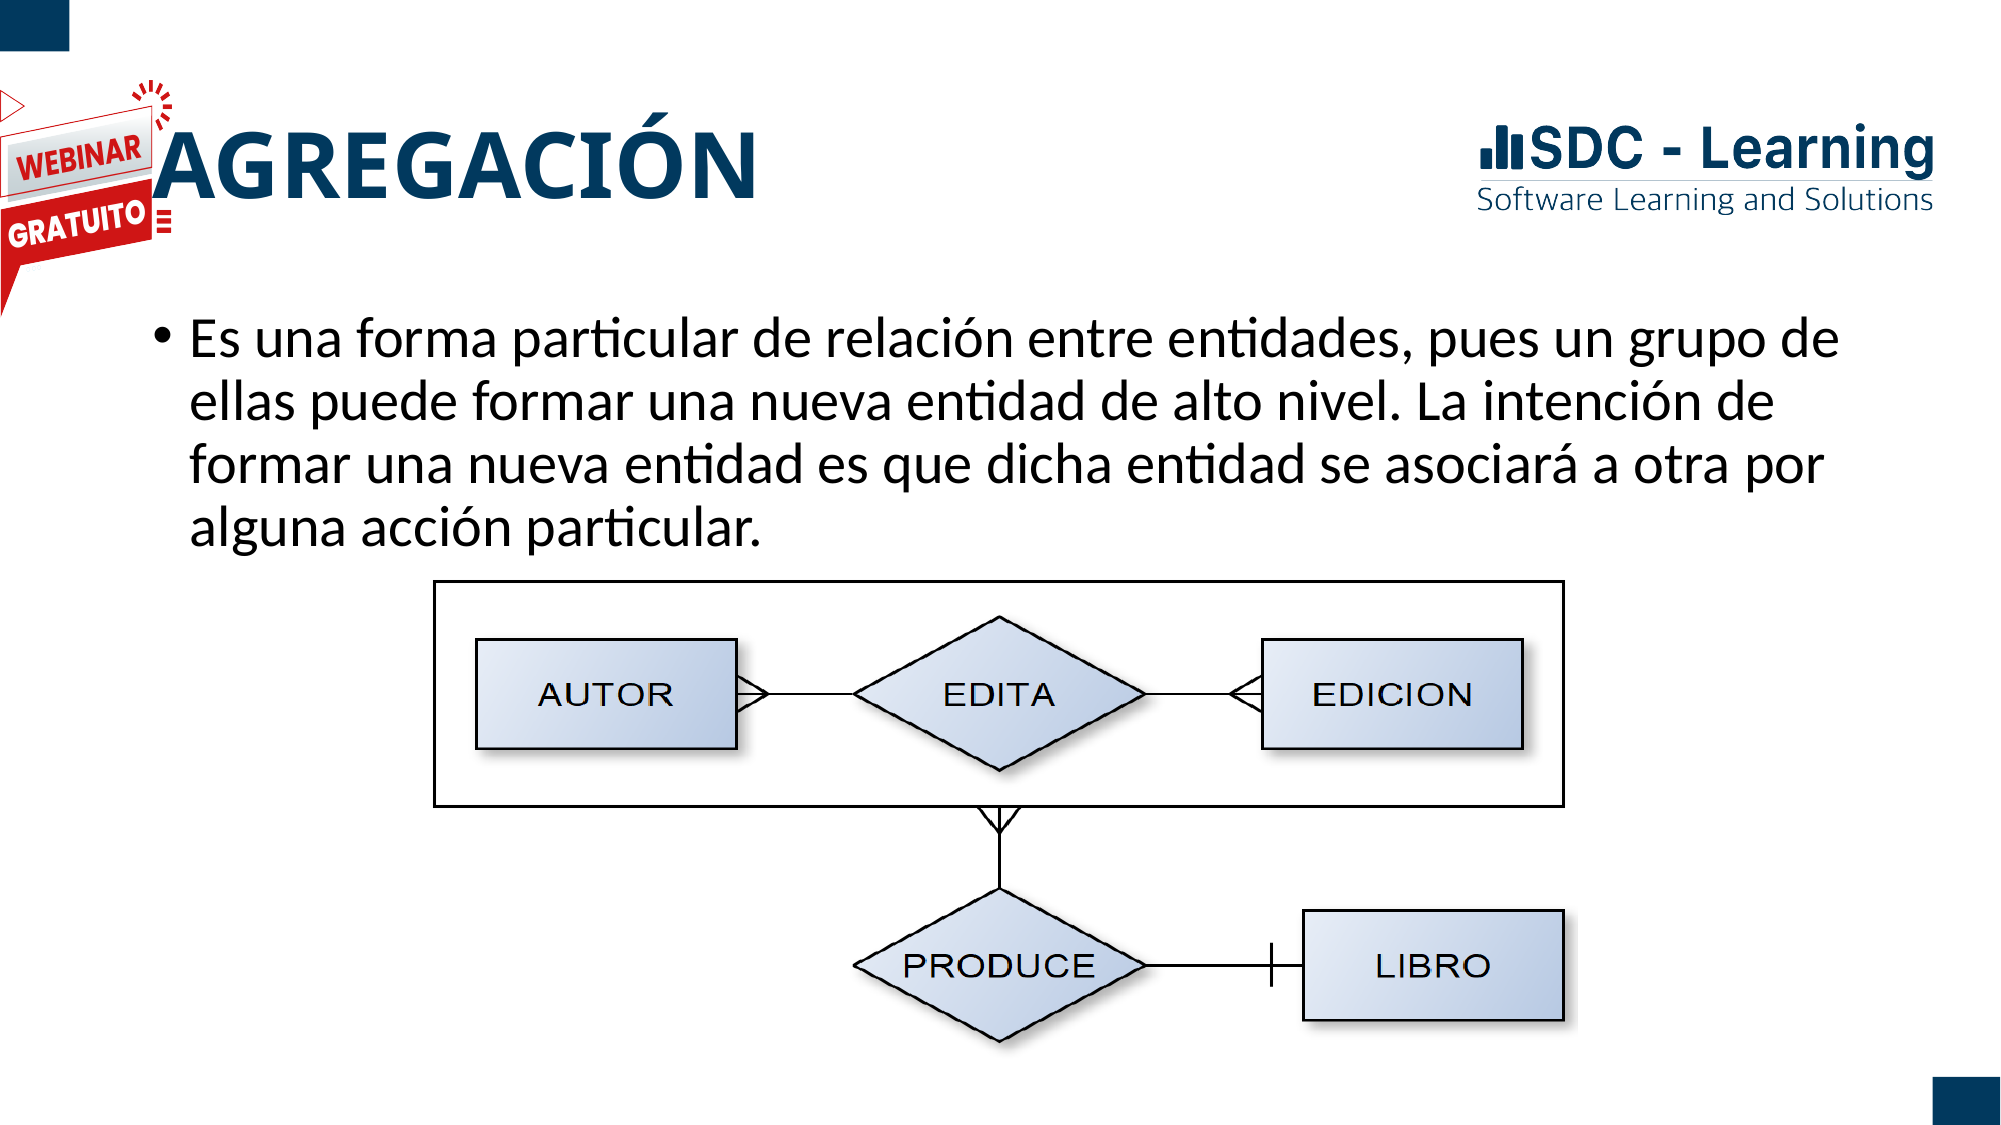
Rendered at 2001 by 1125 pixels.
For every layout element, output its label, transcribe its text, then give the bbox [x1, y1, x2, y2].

picture [422, 562, 1578, 1066]
picture [1863, 123, 1933, 215]
title AGREGACIÓN [137, 59, 1863, 278]
picture [0, 80, 172, 318]
list Es una forma particular de relación entre entidades, pues un grupo de ellas puede formar una nueva entidad de alto nivel. La intención de formar una nueva entidad es que dicha entidad se asociará a otra por alguna acción particular. [137, 299, 1863, 1014]
